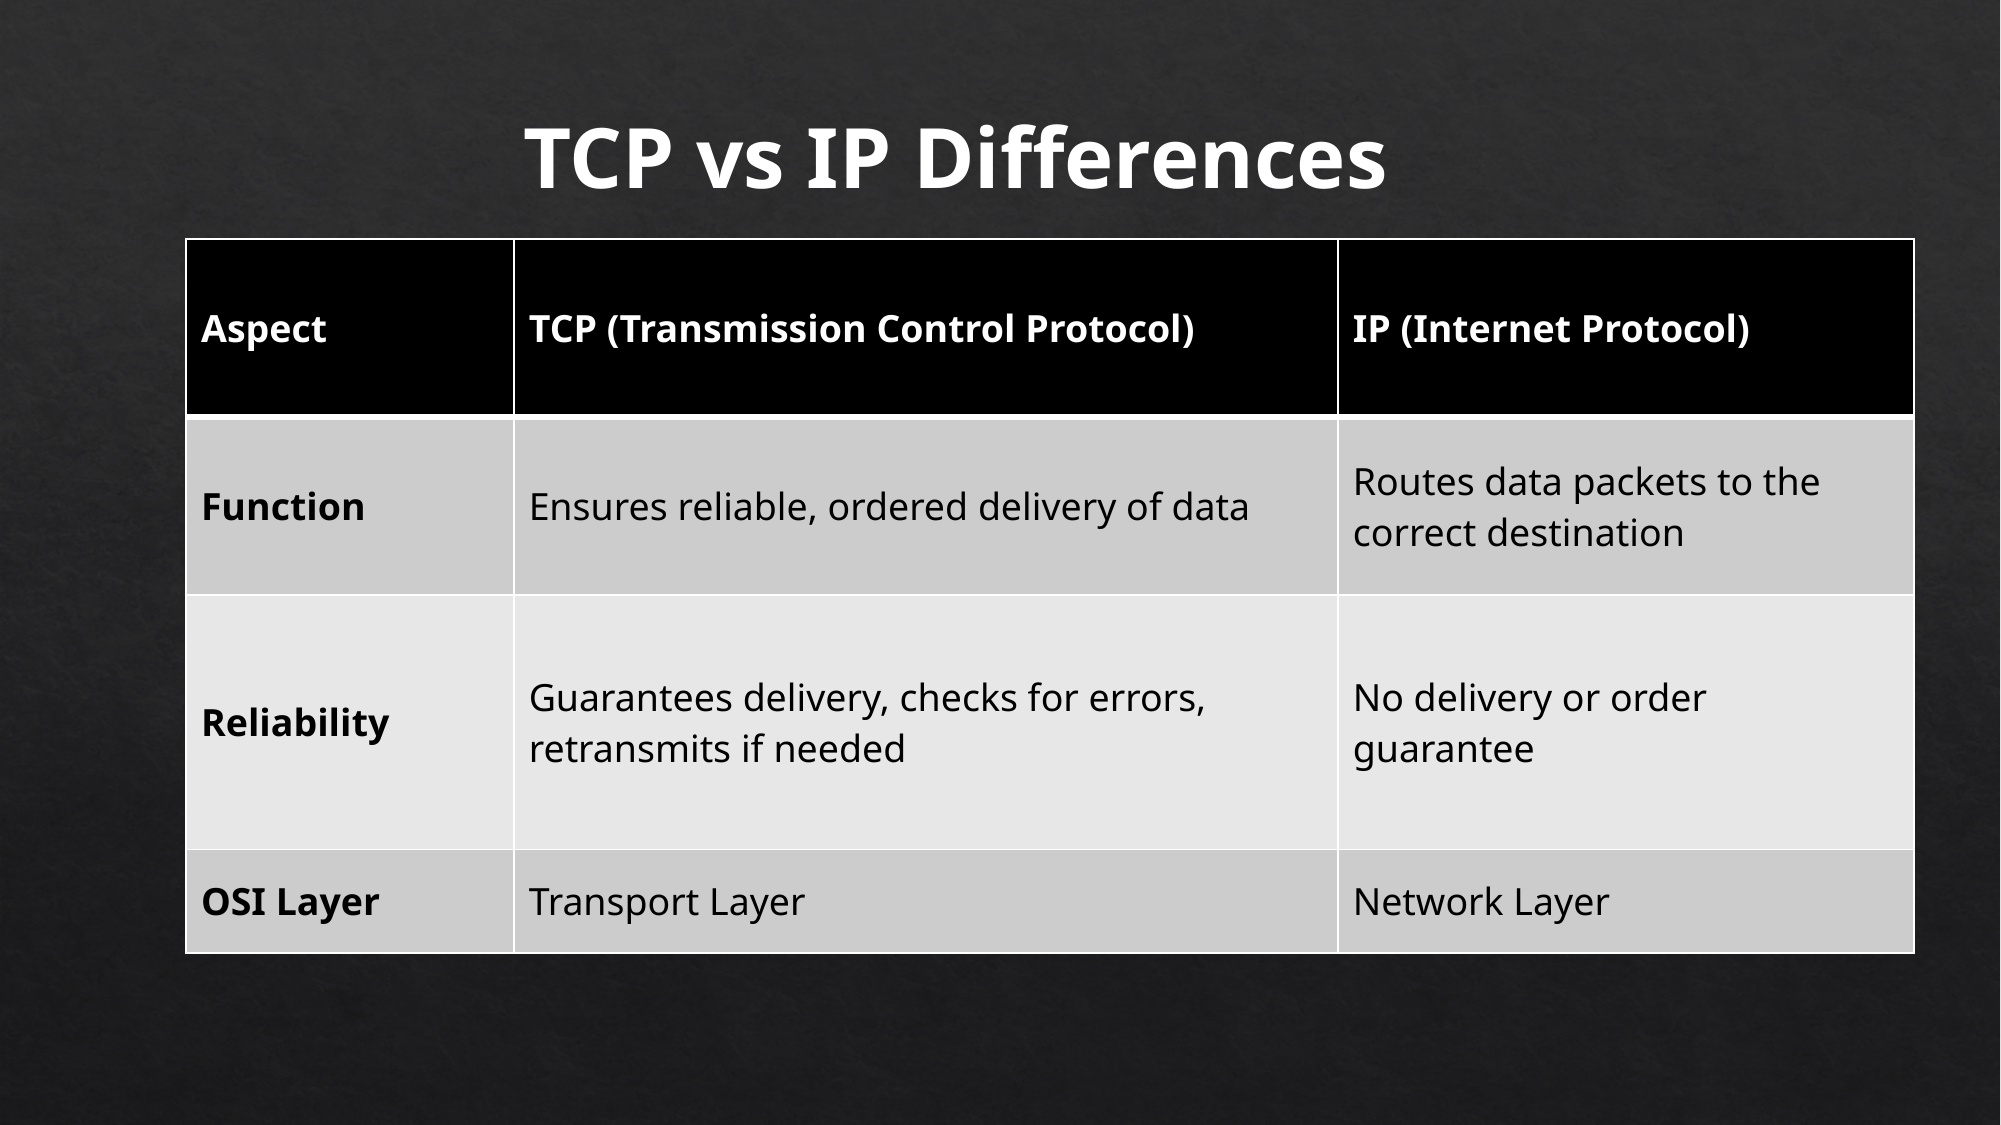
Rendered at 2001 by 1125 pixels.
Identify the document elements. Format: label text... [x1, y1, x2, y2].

table_cell Guarantees delivery, checks for errors, retransmits if needed [515, 596, 1337, 849]
text_box TCP vs IP Differences [91, 97, 1820, 213]
table_cell Routes data packets to the correct destination [1339, 420, 1913, 594]
table_header Aspect [187, 240, 513, 414]
table_cell Network Layer [1339, 850, 1913, 952]
table_cell Ensures reliable, ordered delivery of data [515, 420, 1337, 594]
table_cell Function [187, 420, 513, 594]
table_cell No delivery or order guarantee [1339, 596, 1913, 849]
table_cell Reliability [187, 596, 513, 849]
table_cell OSI Layer [187, 850, 513, 952]
table_header IP (Internet Protocol) [1339, 240, 1913, 414]
table_header TCP (Transmission Control Protocol) [515, 240, 1337, 414]
table_cell Transport Layer [515, 850, 1337, 952]
